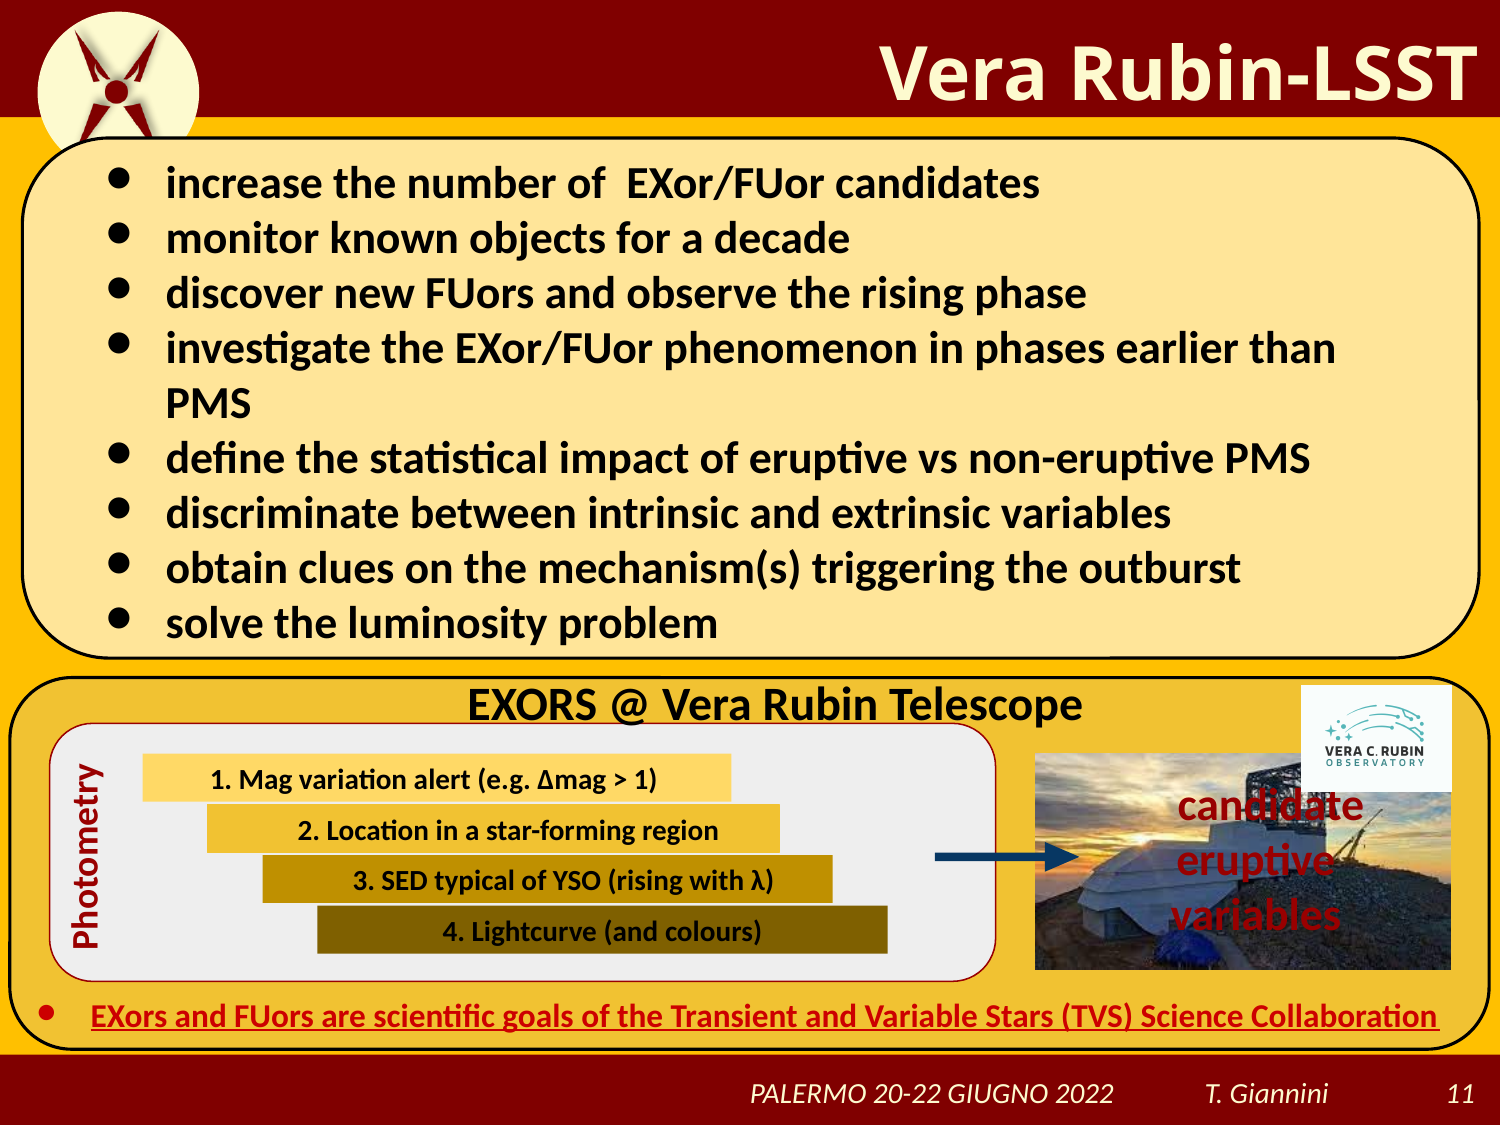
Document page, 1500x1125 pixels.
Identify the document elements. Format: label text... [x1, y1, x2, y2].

text_box PALERMO 20-22 GIUGNO 2022 T. Giannini 11 [0, 1059, 1491, 1125]
text_box [22, 144, 75, 652]
title Vera Rubin-LSST [37, 18, 1495, 121]
text_box increase the number of EXor/FUor candidates monitor known objects for a decade discover new FUors and observe the rising phase investigate the EXor/FUor phenomenon in phases earlier than PMS define the statistical impact of eruptive vs non-eruptive PMS discriminate between intrinsic and extrinsic variables obtain clues on the mechanism(s) triggering the outburst solve the luminosity problem [75, 137, 1426, 655]
picture [1301, 685, 1452, 792]
text_box [1426, 144, 1480, 652]
picture [65, 121, 172, 149]
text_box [0, 657, 1492, 1050]
